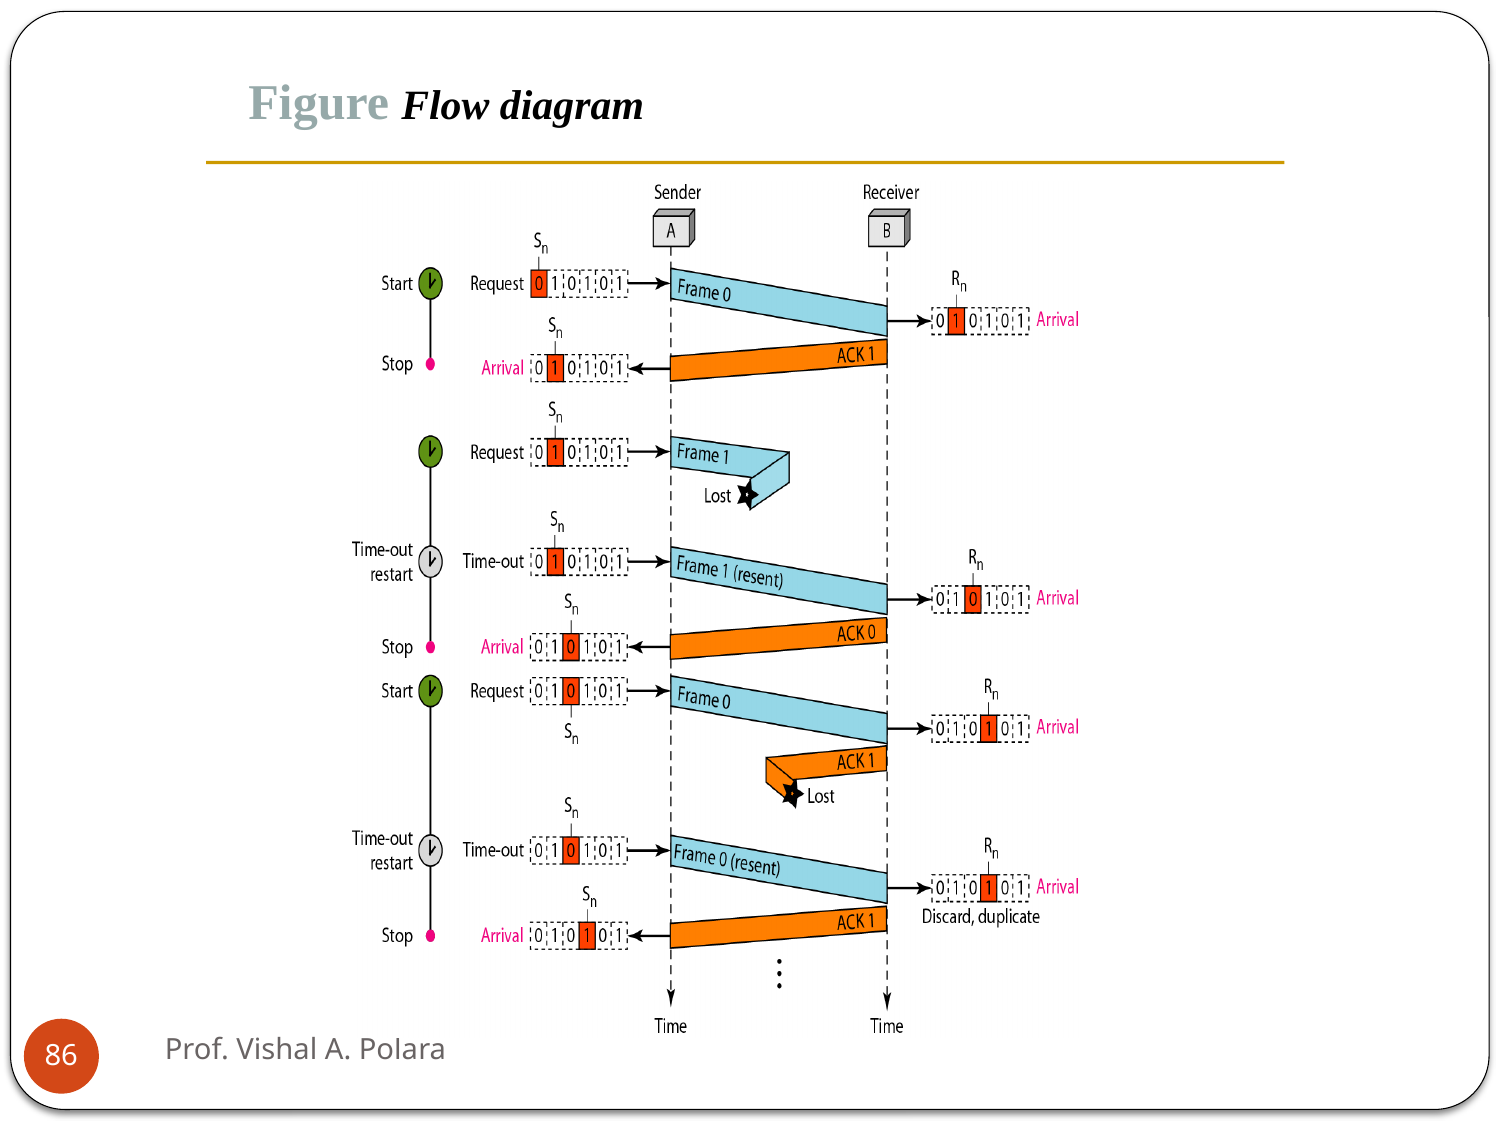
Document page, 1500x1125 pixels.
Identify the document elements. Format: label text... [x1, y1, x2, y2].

footer Prof. Vishal A. Polara [150, 1012, 800, 1088]
text_box Figure Flow diagram [233, 62, 670, 138]
picture [352, 181, 1079, 1038]
slide_number 86 [23, 1018, 99, 1094]
